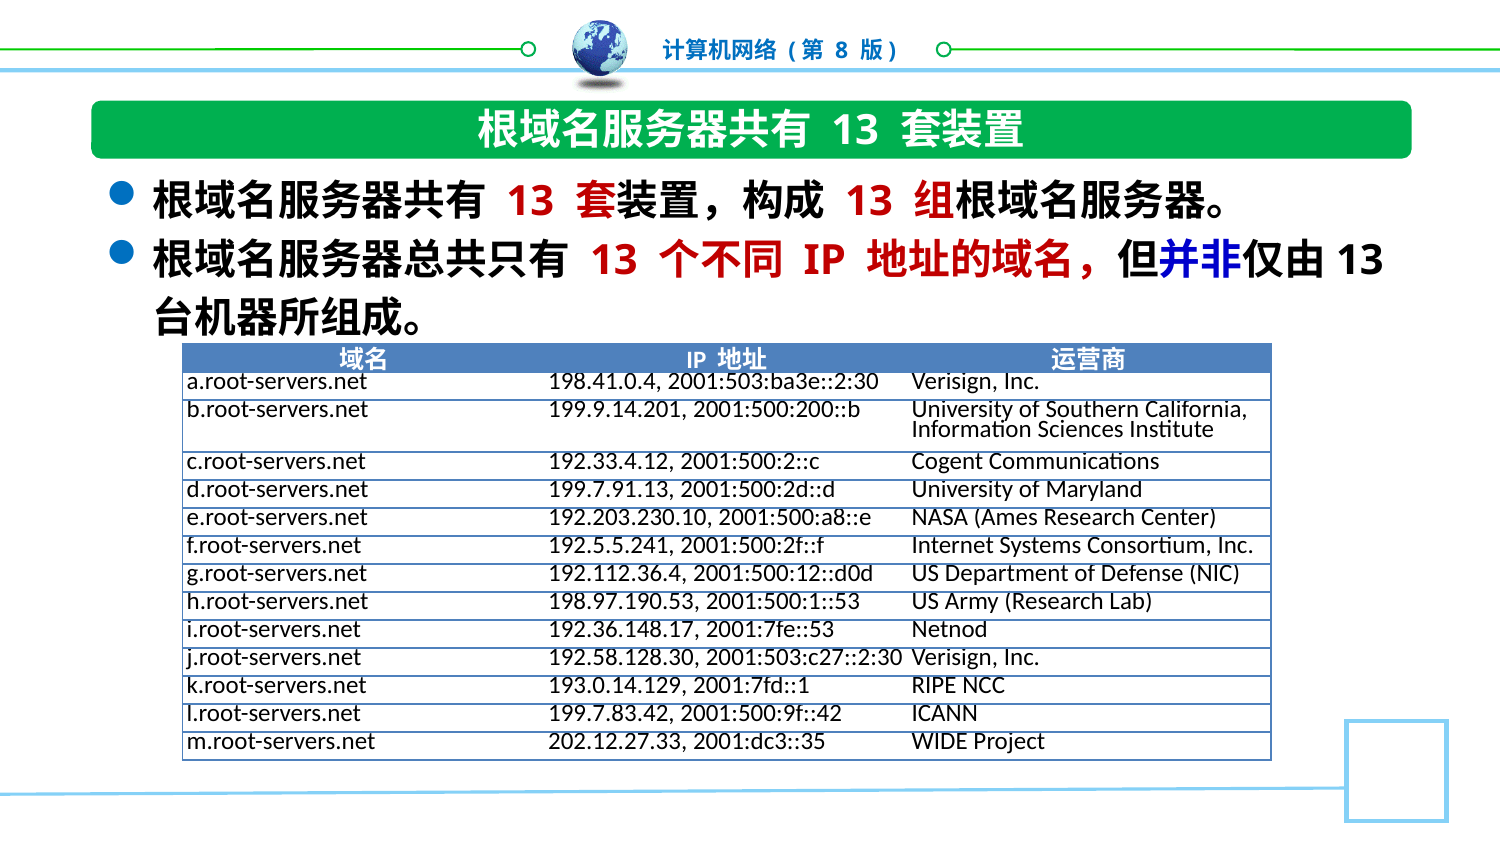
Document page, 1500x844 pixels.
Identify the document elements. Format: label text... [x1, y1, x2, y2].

table_cell 192.112.36.4, 2001:500:12::d0d [546, 565, 910, 591]
table_cell k.root-servers.net [183, 677, 546, 703]
table_cell m.root-servers.net [183, 733, 546, 759]
table_cell University of Maryland [910, 481, 1270, 507]
table_cell US Department of Defense (NIC) [910, 565, 1270, 591]
table_cell g.root-servers.net [183, 565, 546, 591]
table_cell RIPE NCC [910, 677, 1270, 703]
table_header 运营商 [910, 345, 1270, 371]
table_cell 193.0.14.129, 2001:7fd::1 [546, 677, 910, 703]
table_cell 198.97.190.53, 2001:500:1::53 [546, 593, 910, 619]
table_header 域名 [183, 345, 546, 371]
table_cell l.root-servers.net [183, 705, 546, 731]
table_cell 199.7.91.13, 2001:500:2d::d [546, 481, 910, 507]
table_cell 192.36.148.17, 2001:7fe::53 [546, 621, 910, 647]
table_cell i.root-servers.net [183, 621, 546, 647]
table_cell Cogent Communications [910, 453, 1270, 479]
table_cell 199.9.14.201, 2001:500:200::b [546, 401, 910, 451]
table_cell 202.12.27.33, 2001:dc3::35 [546, 733, 910, 759]
table_cell Verisign, Inc. [910, 373, 1270, 399]
table_cell c.root-servers.net [183, 453, 546, 479]
table_cell US Army (Research Lab) [910, 593, 1270, 619]
text_box 根域名服务器共有 13 套装置，构成 13 组根域名服务器。 根域名服务器总共只有 13 个不同 IP 地址的域名，但并非仅由13台机器所组成。 [91, 158, 1402, 349]
picture [570, 18, 629, 94]
table_cell ICANN [910, 705, 1270, 731]
table_cell 192.203.230.10, 2001:500:a8::e [546, 509, 910, 535]
table_cell j.root-servers.net [183, 649, 546, 675]
table_cell 192.58.128.30, 2001:503:c27::2:30 [546, 649, 910, 675]
table_cell a.root-servers.net [183, 373, 546, 399]
text_box [1040, 100, 1412, 159]
table_cell NASA (Ames Research Center) [910, 509, 1270, 535]
text_box 根域名服务器共有 13 套装置 [462, 95, 1040, 158]
table_cell 199.7.83.42, 2001:500:9f::42 [546, 705, 910, 731]
table_cell University of Southern California, Information Sciences Institute [910, 401, 1270, 451]
table_cell e.root-servers.net [183, 509, 546, 535]
table_header IP 地址 [546, 345, 910, 371]
table_cell b.root-servers.net [183, 401, 546, 451]
table_cell 192.5.5.241, 2001:500:2f::f [546, 537, 910, 563]
table_cell 198.41.0.4, 2001:503:ba3e::2:30 [546, 373, 910, 399]
table_cell f.root-servers.net [183, 537, 546, 563]
text_box [91, 100, 462, 158]
table_cell Netnod [910, 621, 1270, 647]
table_cell d.root-servers.net [183, 481, 546, 507]
table_cell h.root-servers.net [183, 593, 546, 619]
table_cell Verisign, Inc. [910, 649, 1270, 675]
table_cell Internet Systems Consortium, Inc. [910, 537, 1270, 563]
table_cell 192.33.4.12, 2001:500:2::c [546, 453, 910, 479]
table_cell WIDE Project [910, 733, 1270, 759]
